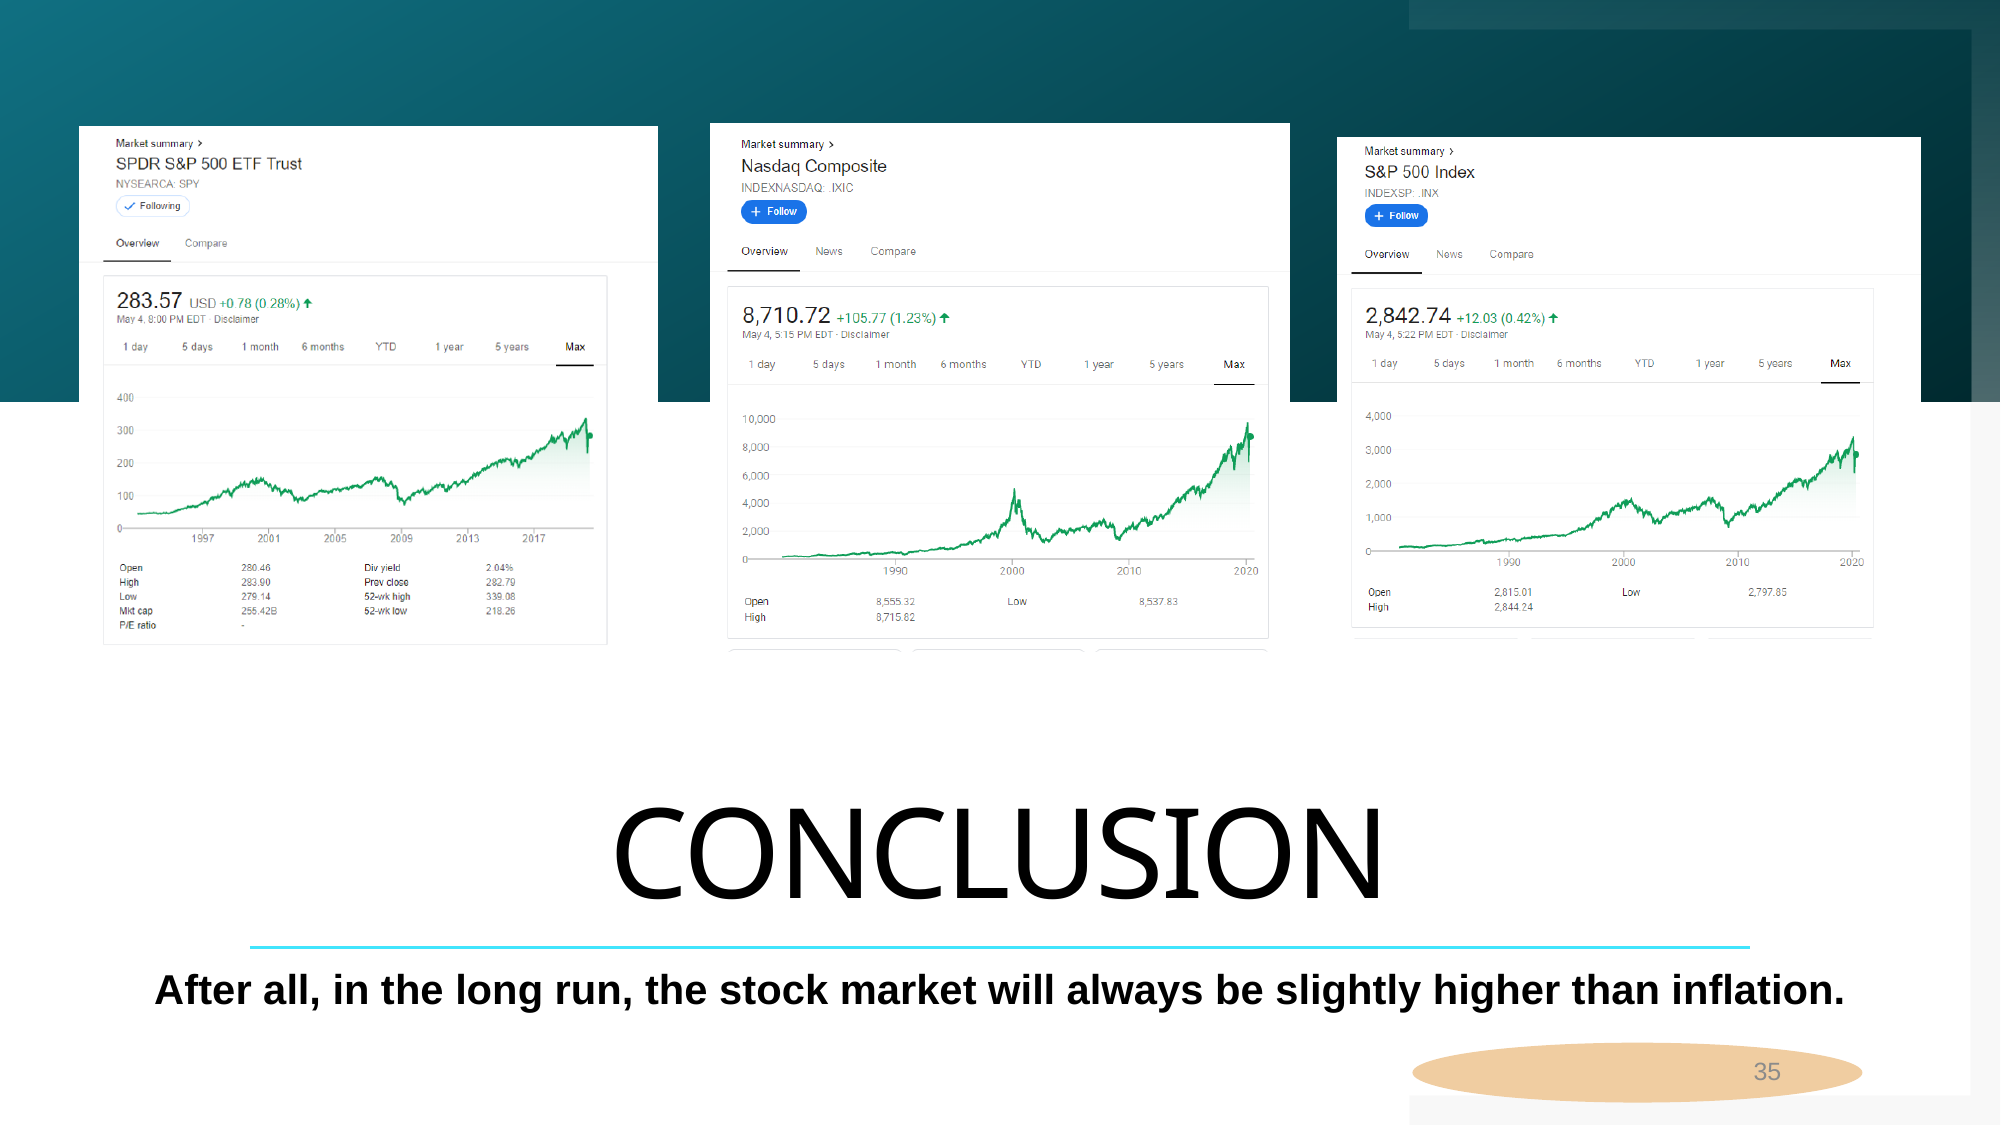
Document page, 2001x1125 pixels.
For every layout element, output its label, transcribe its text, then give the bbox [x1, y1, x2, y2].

picture [710, 123, 1290, 652]
picture [79, 126, 658, 649]
slide_number 35 [1412, 1042, 1863, 1103]
picture [1337, 137, 1921, 639]
list After all, in the long run, the stock market will always be slightly higher than inflation. [105, 961, 1895, 1043]
title Conclusion [105, 749, 1895, 933]
